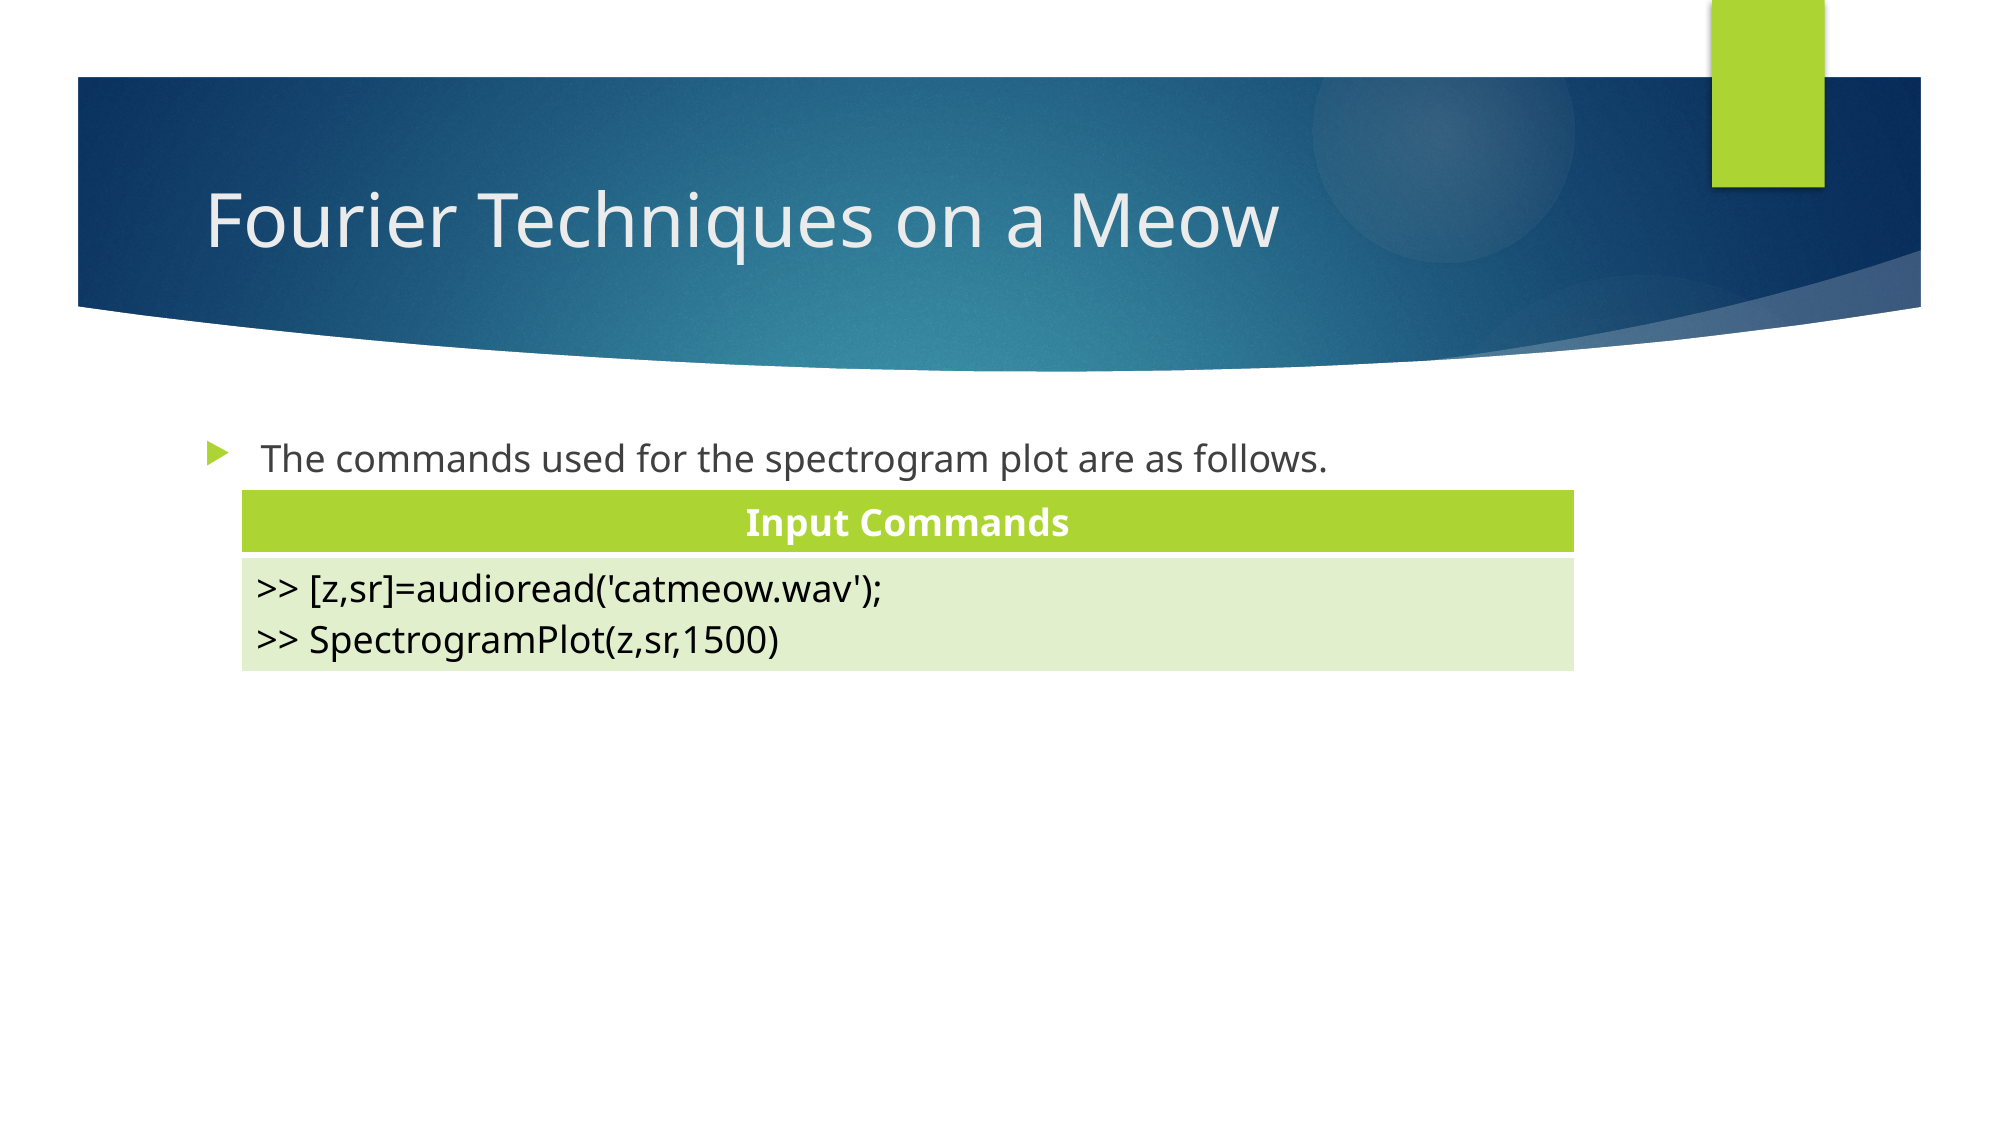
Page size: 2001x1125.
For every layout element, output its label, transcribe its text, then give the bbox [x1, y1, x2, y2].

list The commands used for the spectrogram plot are as follows. [189, 427, 1627, 988]
table_header Input Commands [242, 490, 1574, 552]
title Fourier Techniques on a Meow [189, 159, 1627, 276]
table_cell >> [z,sr]=audioread('catmeow.wav'); >> SpectrogramPlot(z,sr,1500) [242, 558, 1574, 671]
